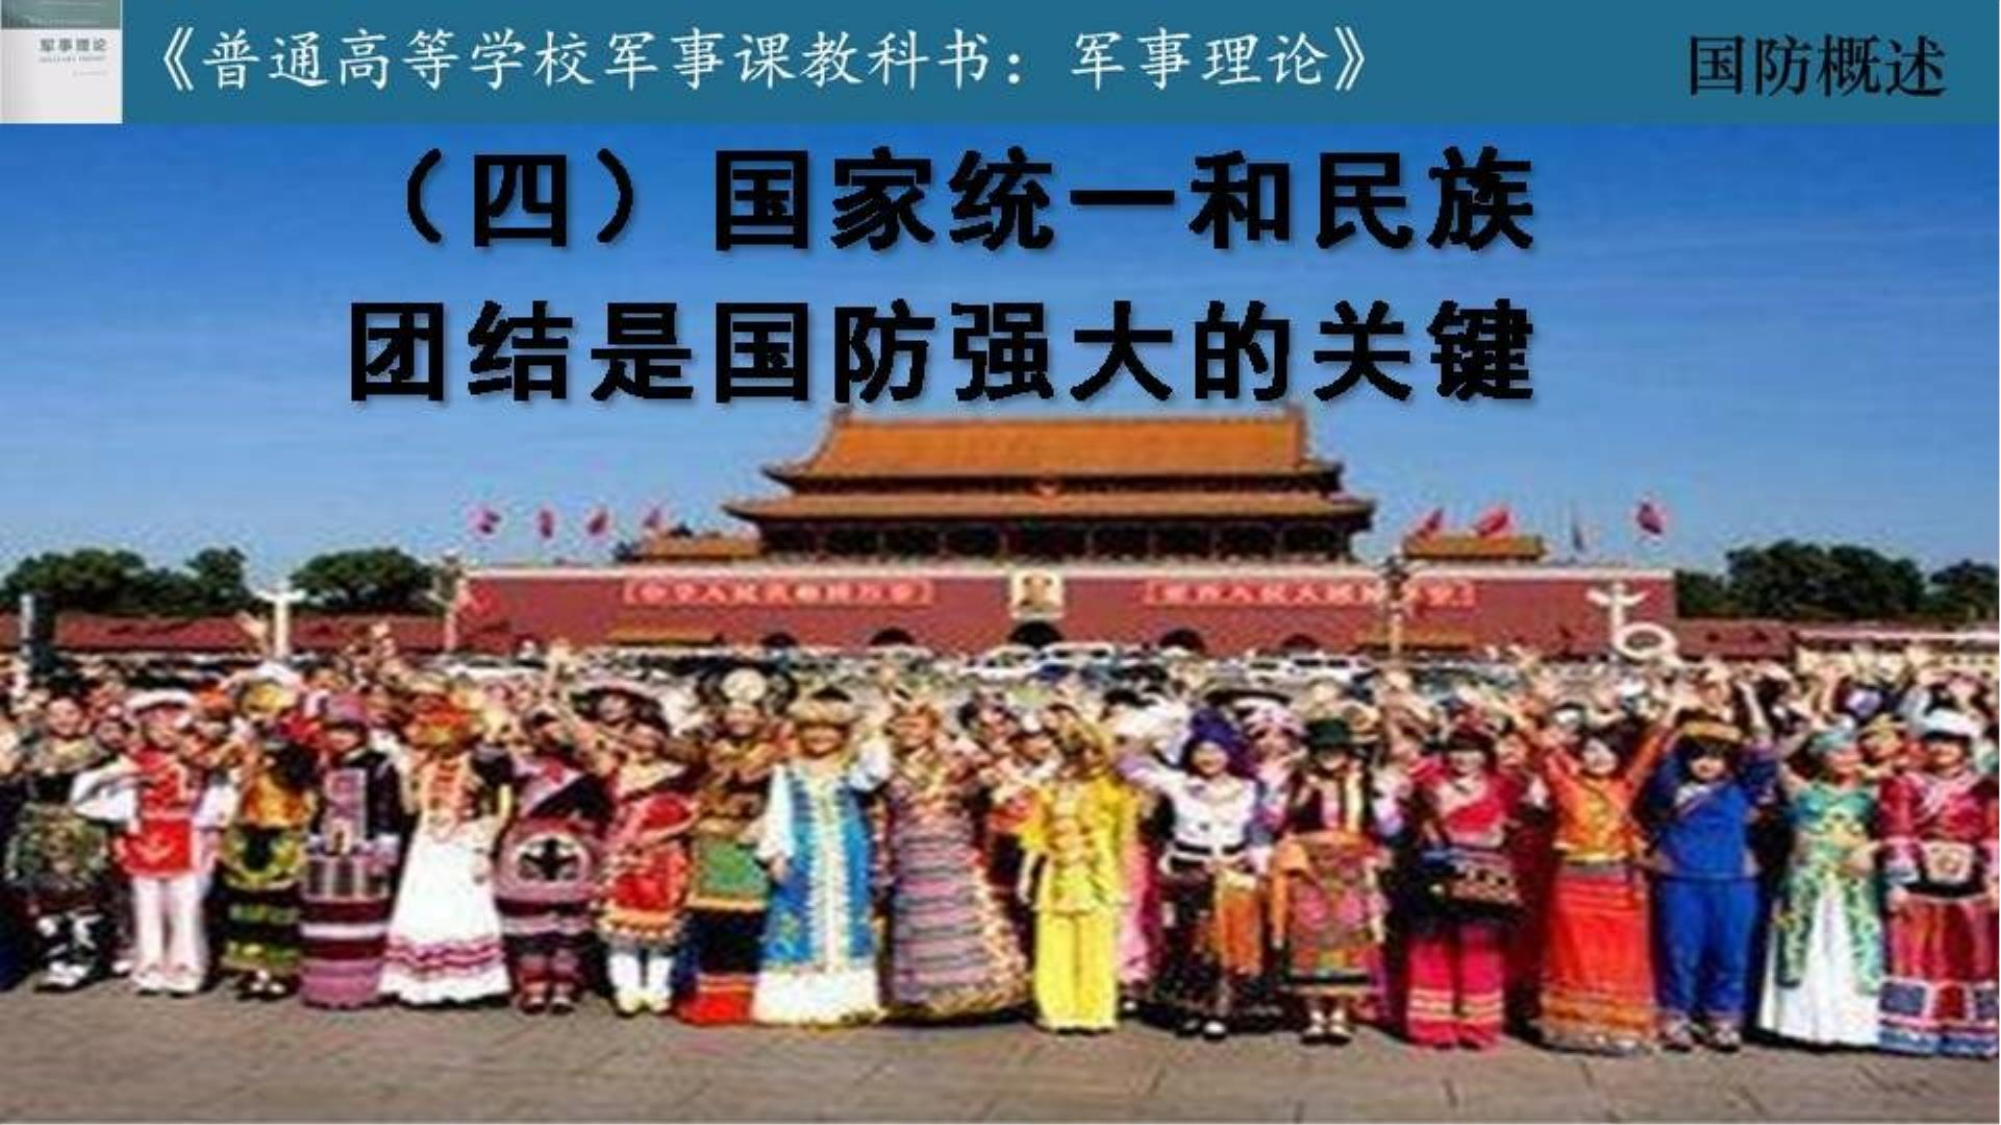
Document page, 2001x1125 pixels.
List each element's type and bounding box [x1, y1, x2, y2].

text_box [0, 0, 2000, 1125]
